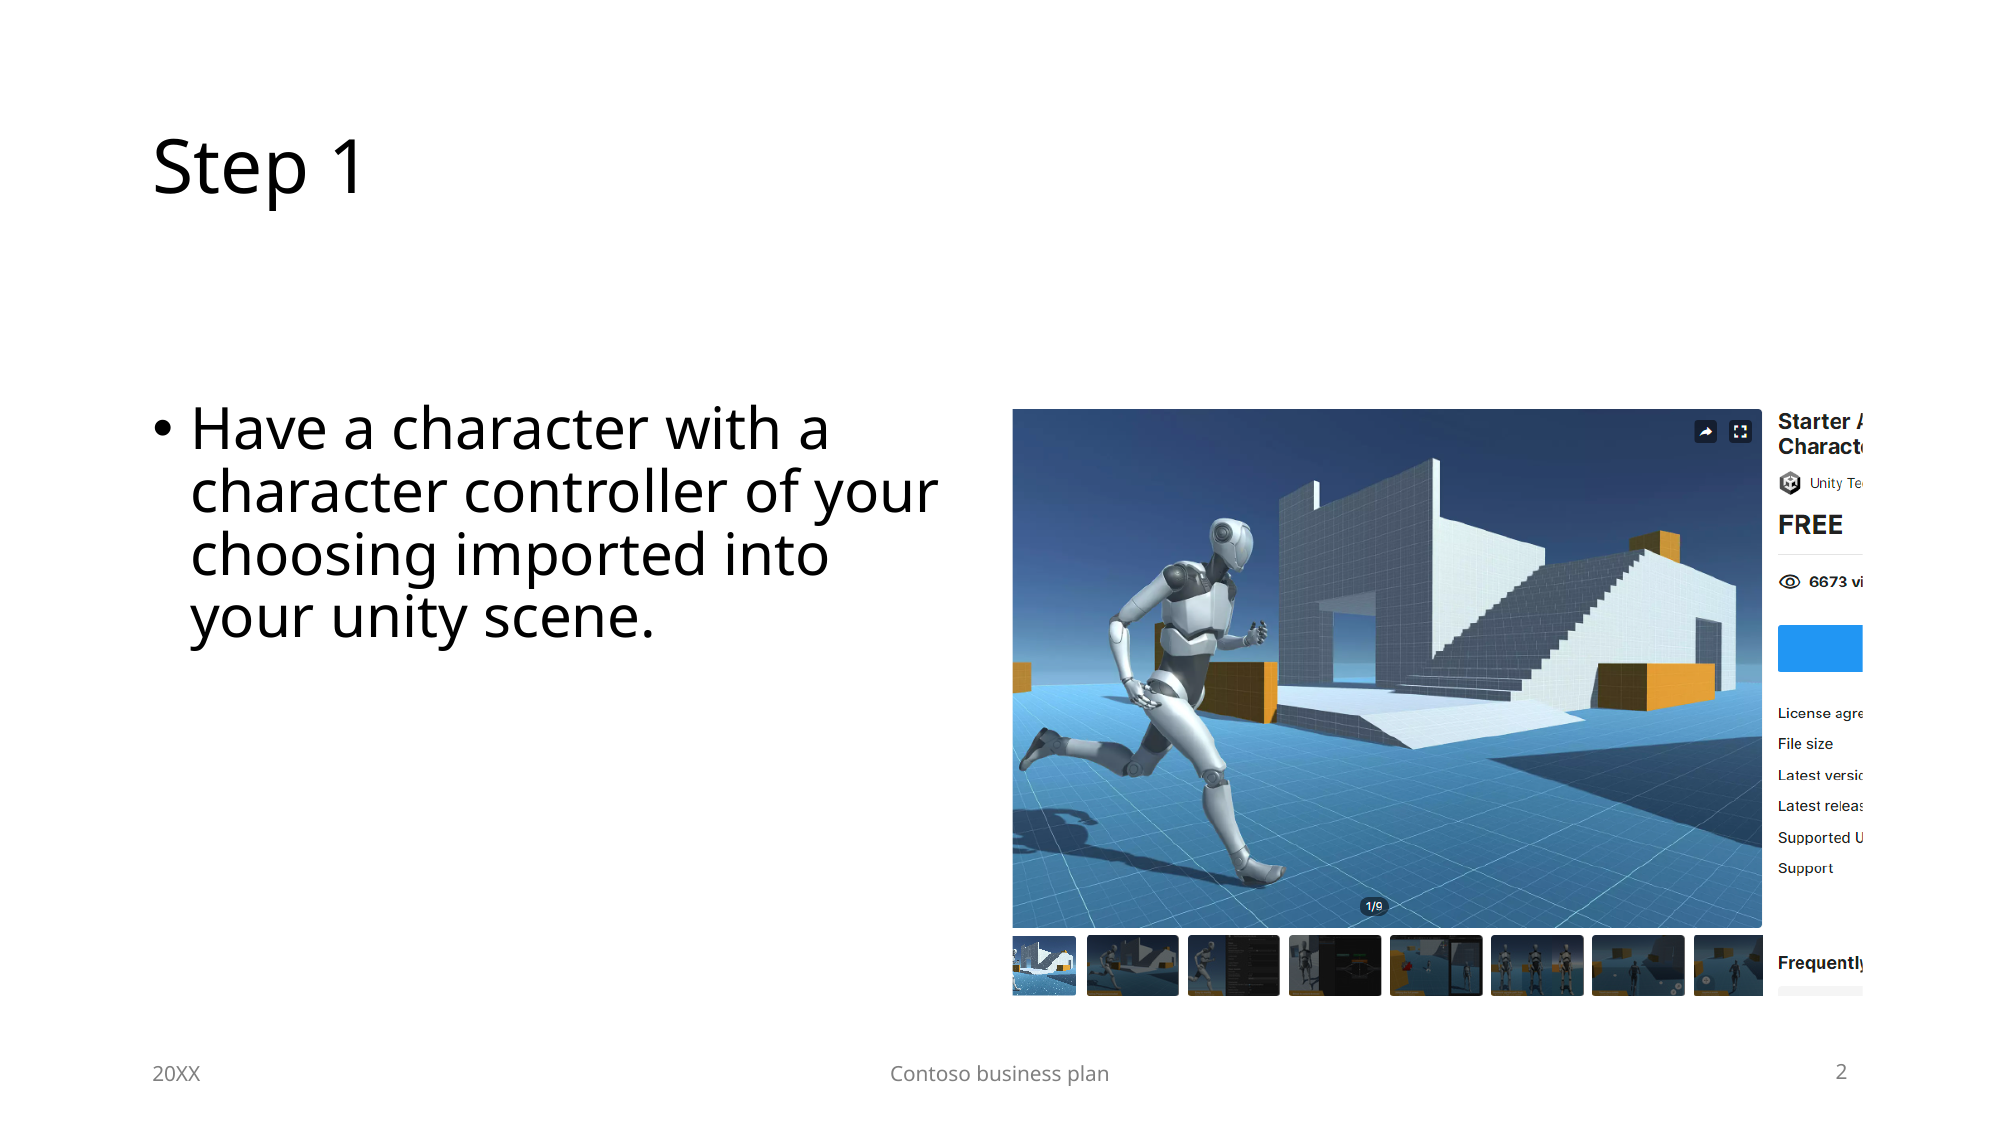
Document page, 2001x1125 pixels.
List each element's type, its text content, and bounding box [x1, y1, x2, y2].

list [1012, 391, 1863, 996]
slide_number 20XX [137, 1042, 588, 1103]
list Have a character with a character controller of your choosing imported into your unity scene. [137, 391, 984, 996]
footer Contoso business plan [662, 1042, 1338, 1103]
slide_number 2 [1412, 1042, 1863, 1103]
title Step 1 [137, 117, 1863, 223]
